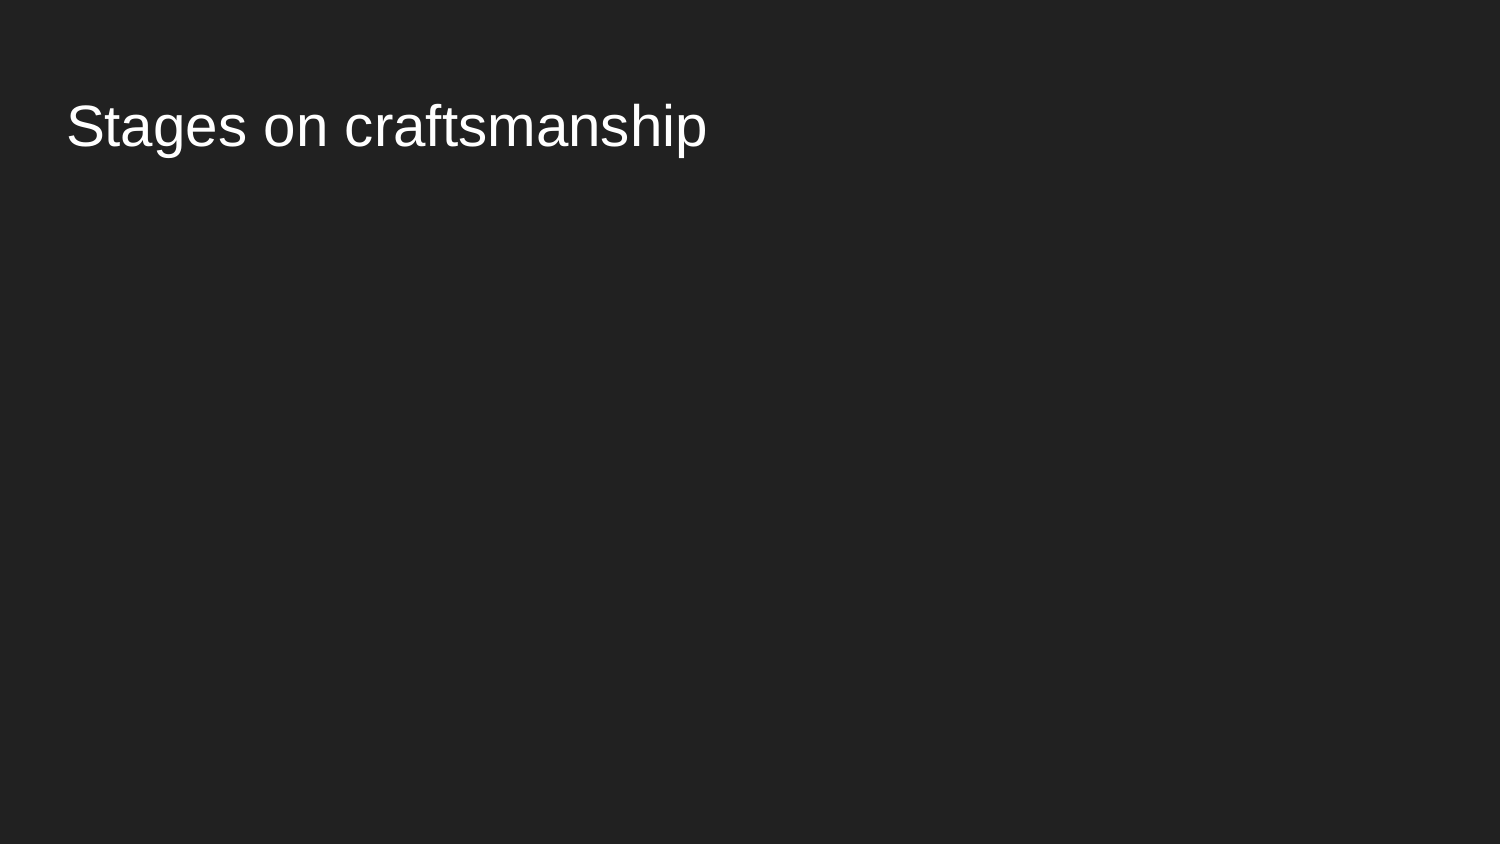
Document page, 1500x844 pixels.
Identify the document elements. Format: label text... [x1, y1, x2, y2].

title Stages on craftsmanship [51, 72, 1449, 167]
